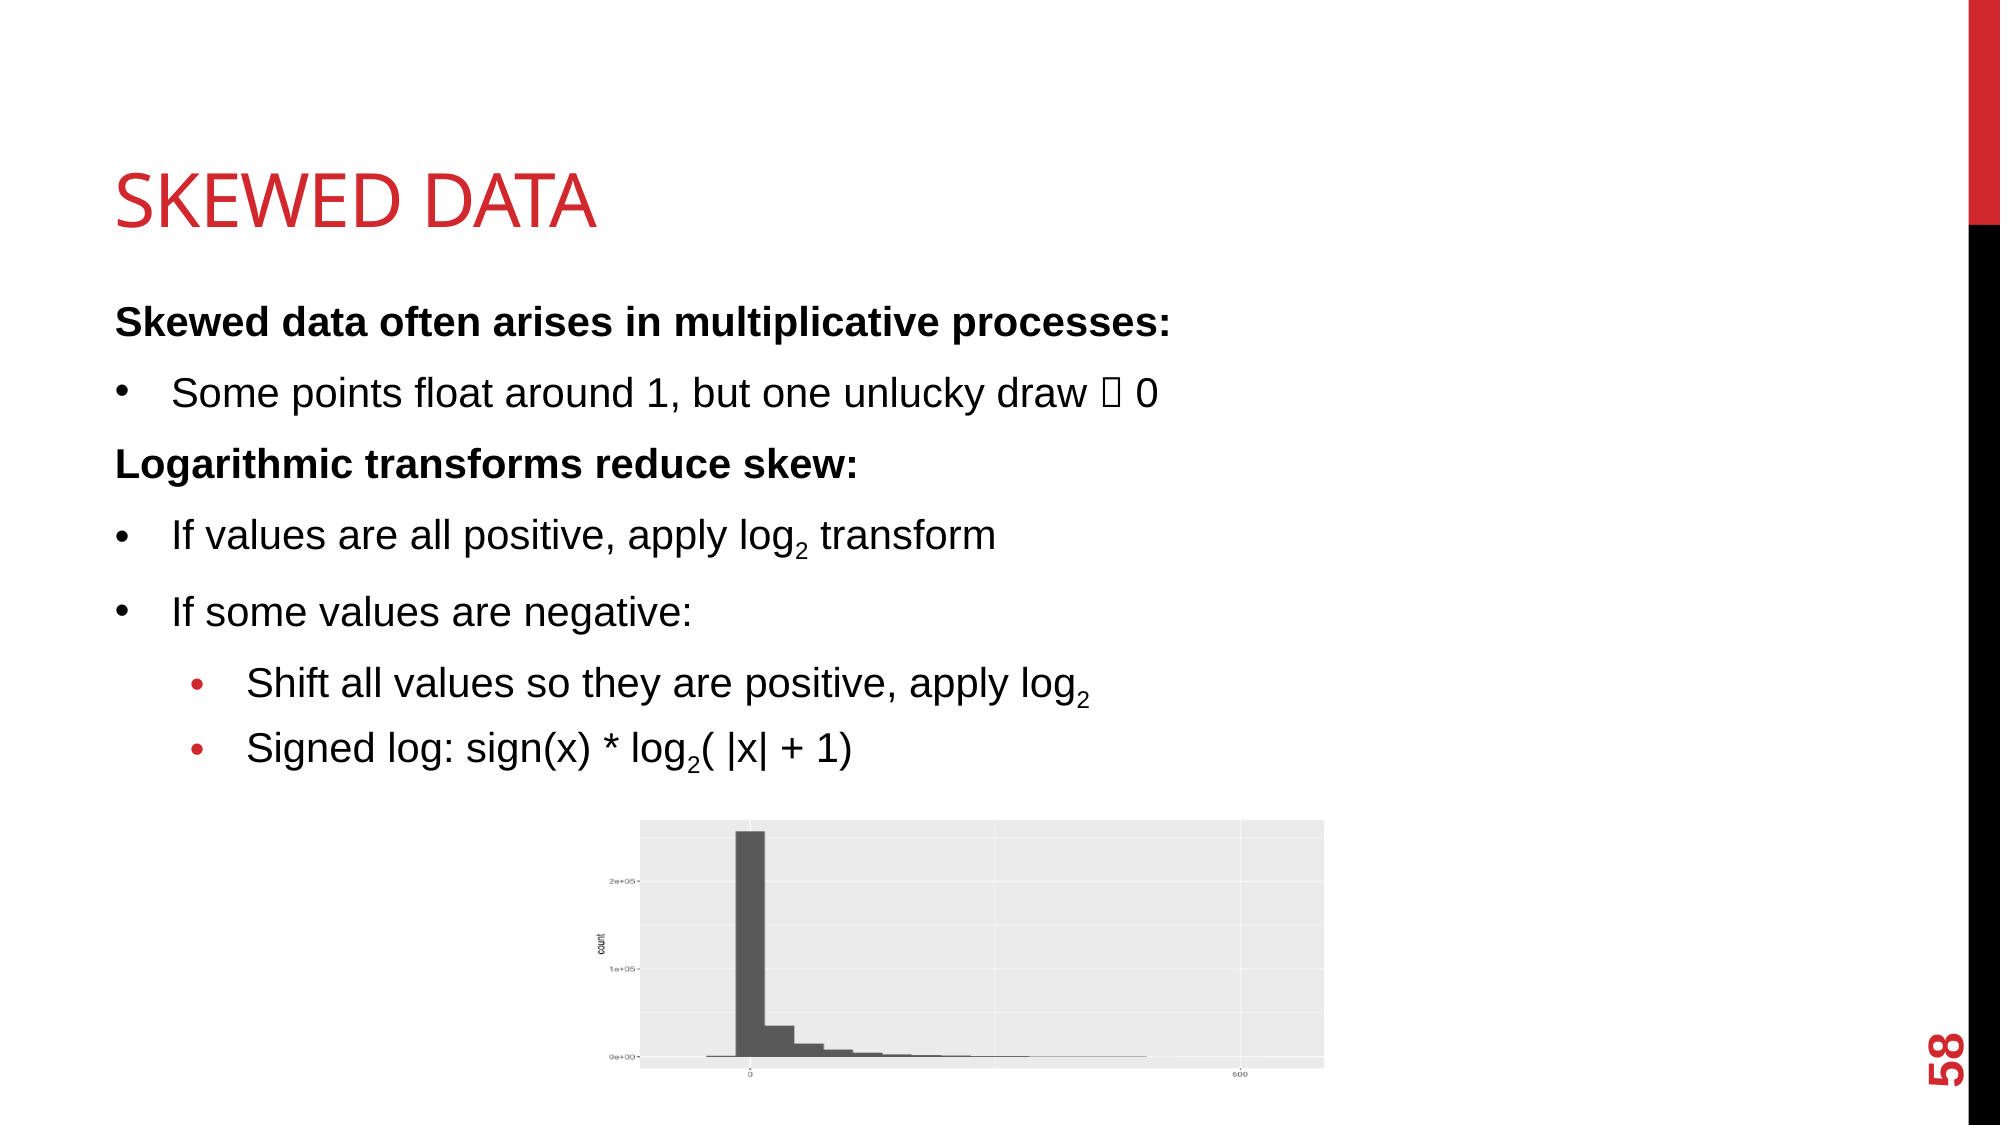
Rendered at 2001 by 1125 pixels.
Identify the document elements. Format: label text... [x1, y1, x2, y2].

title Skewed Data [99, 25, 1367, 250]
list Skewed data often arises in multiplicative processes: Some points float around 1, but one unlucky draw  0 Logarithmic transforms reduce skew: If values are all positive, apply log2 transform If some values are negative: Shift all values so they are positive, apply log2 Signed log: sign(x) * log2( |x| + 1) [99, 287, 1767, 1005]
picture [576, 812, 1324, 1082]
slide_number 58 [1903, 887, 1984, 1104]
